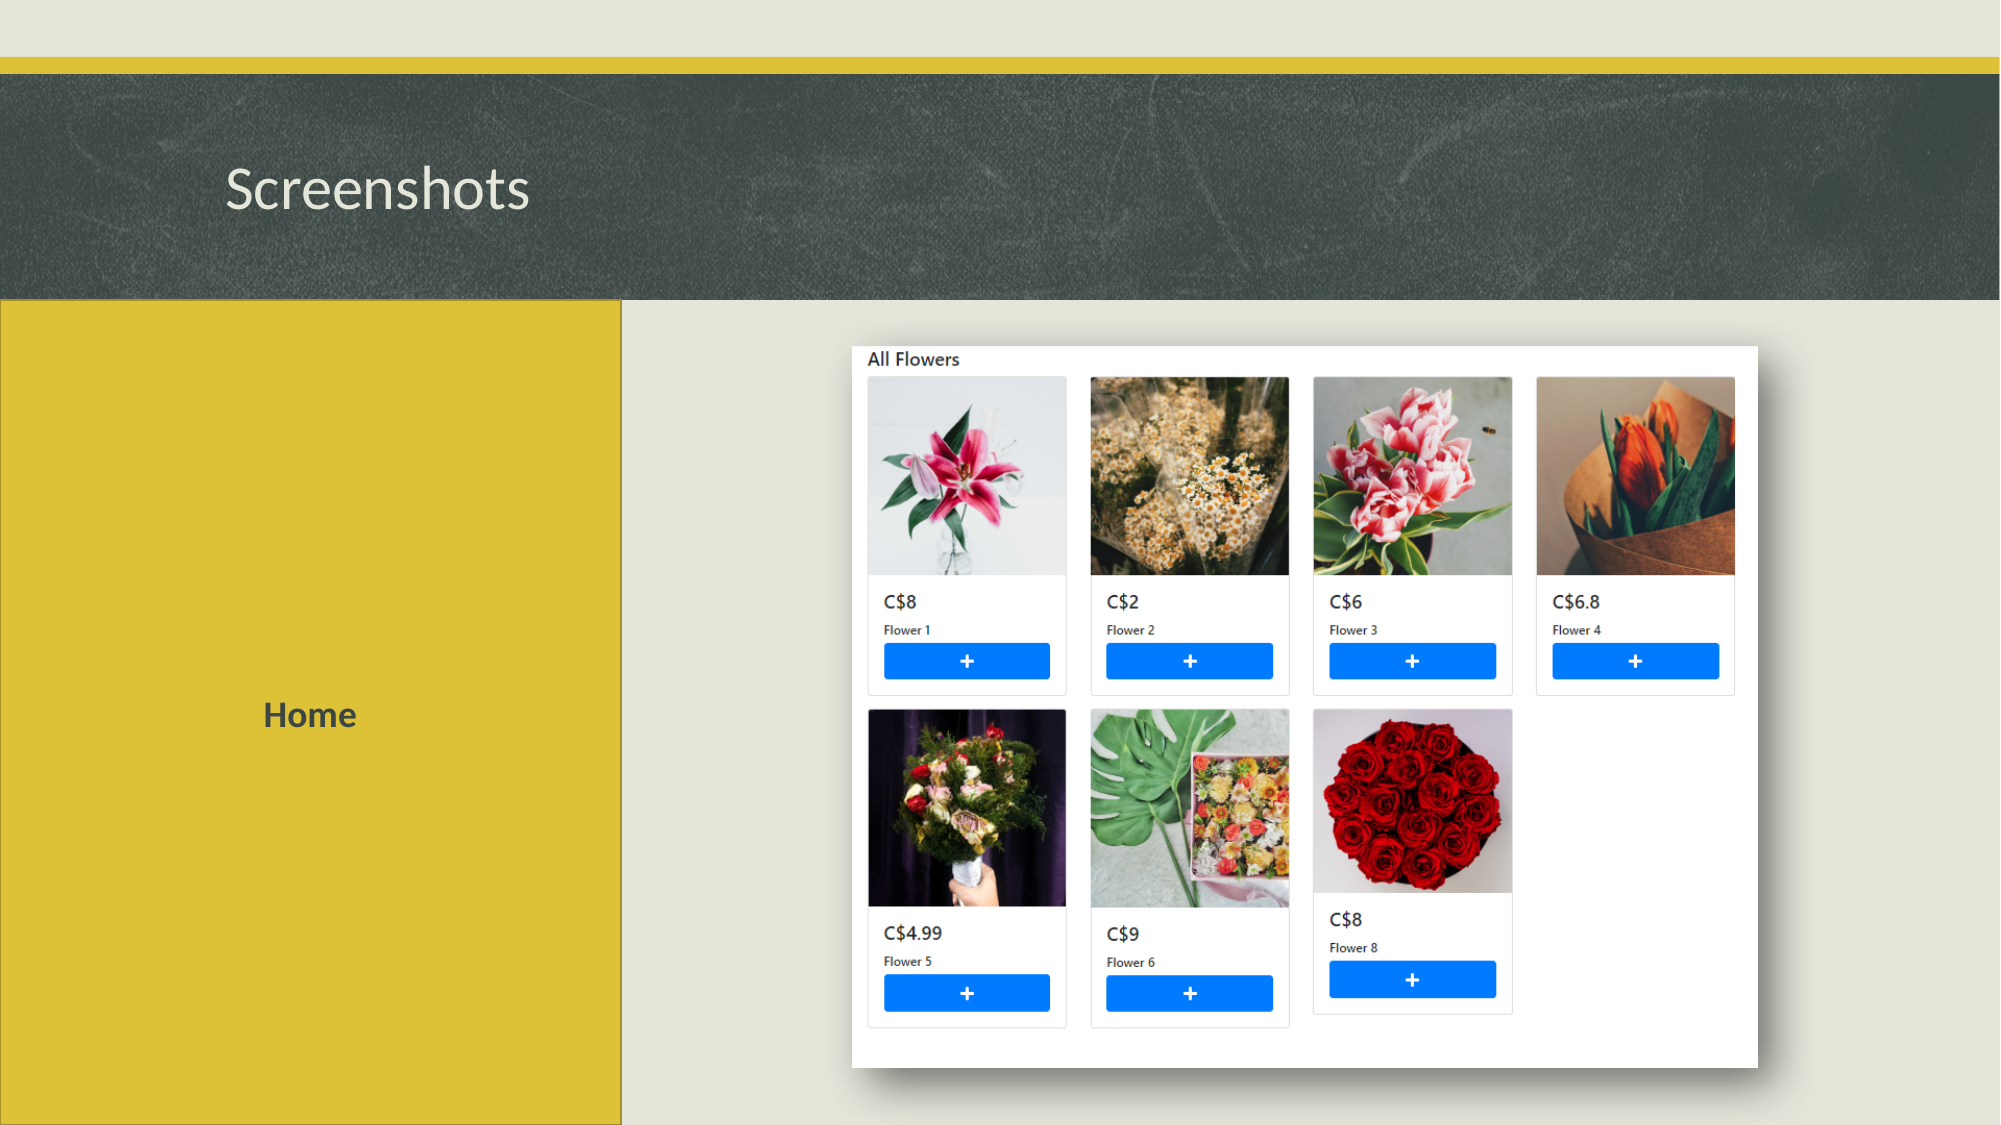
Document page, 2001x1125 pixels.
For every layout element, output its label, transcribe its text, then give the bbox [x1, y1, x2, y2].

text_box Home [0, 299, 622, 1125]
picture [0, 74, 2000, 300]
picture [852, 346, 1758, 1068]
title Screenshots [210, 76, 1790, 300]
